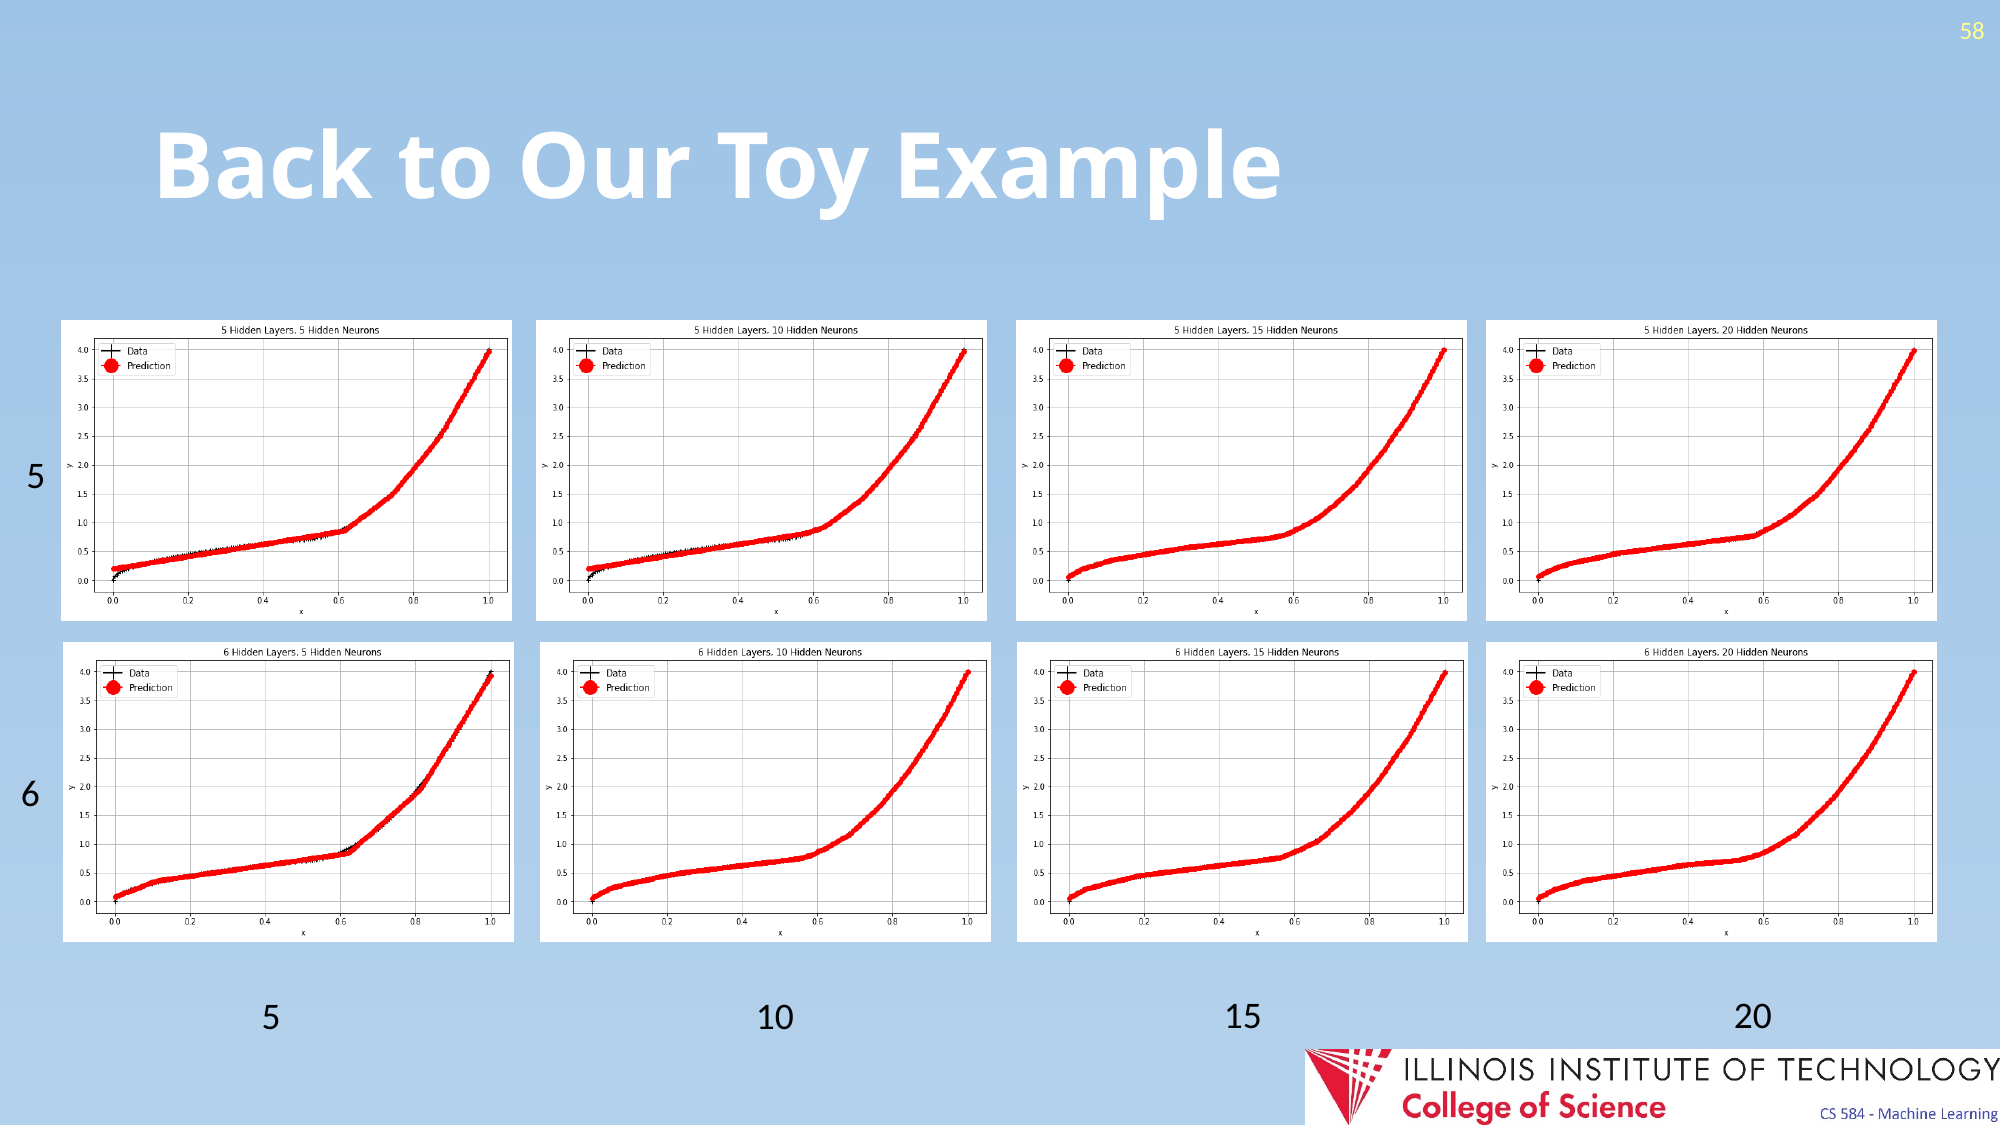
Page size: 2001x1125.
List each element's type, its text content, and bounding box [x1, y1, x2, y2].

picture [63, 642, 514, 943]
picture [540, 642, 991, 943]
picture [536, 320, 987, 621]
picture [1305, 1049, 2000, 1125]
picture [1016, 320, 1467, 621]
text_box 15 [1206, 984, 1279, 1044]
text_box 6 [6, 761, 46, 822]
picture [1485, 320, 1937, 621]
text_box 20 [1714, 984, 1792, 1044]
title Back to Our Toy Example [137, 59, 1863, 278]
text_box 10 [738, 984, 811, 1045]
slide_number 58 [1550, 0, 2000, 60]
picture [1485, 642, 1937, 943]
picture [61, 320, 512, 621]
picture [1017, 642, 1468, 943]
text_box 5 [11, 443, 51, 504]
text_box 5 [246, 984, 287, 1045]
